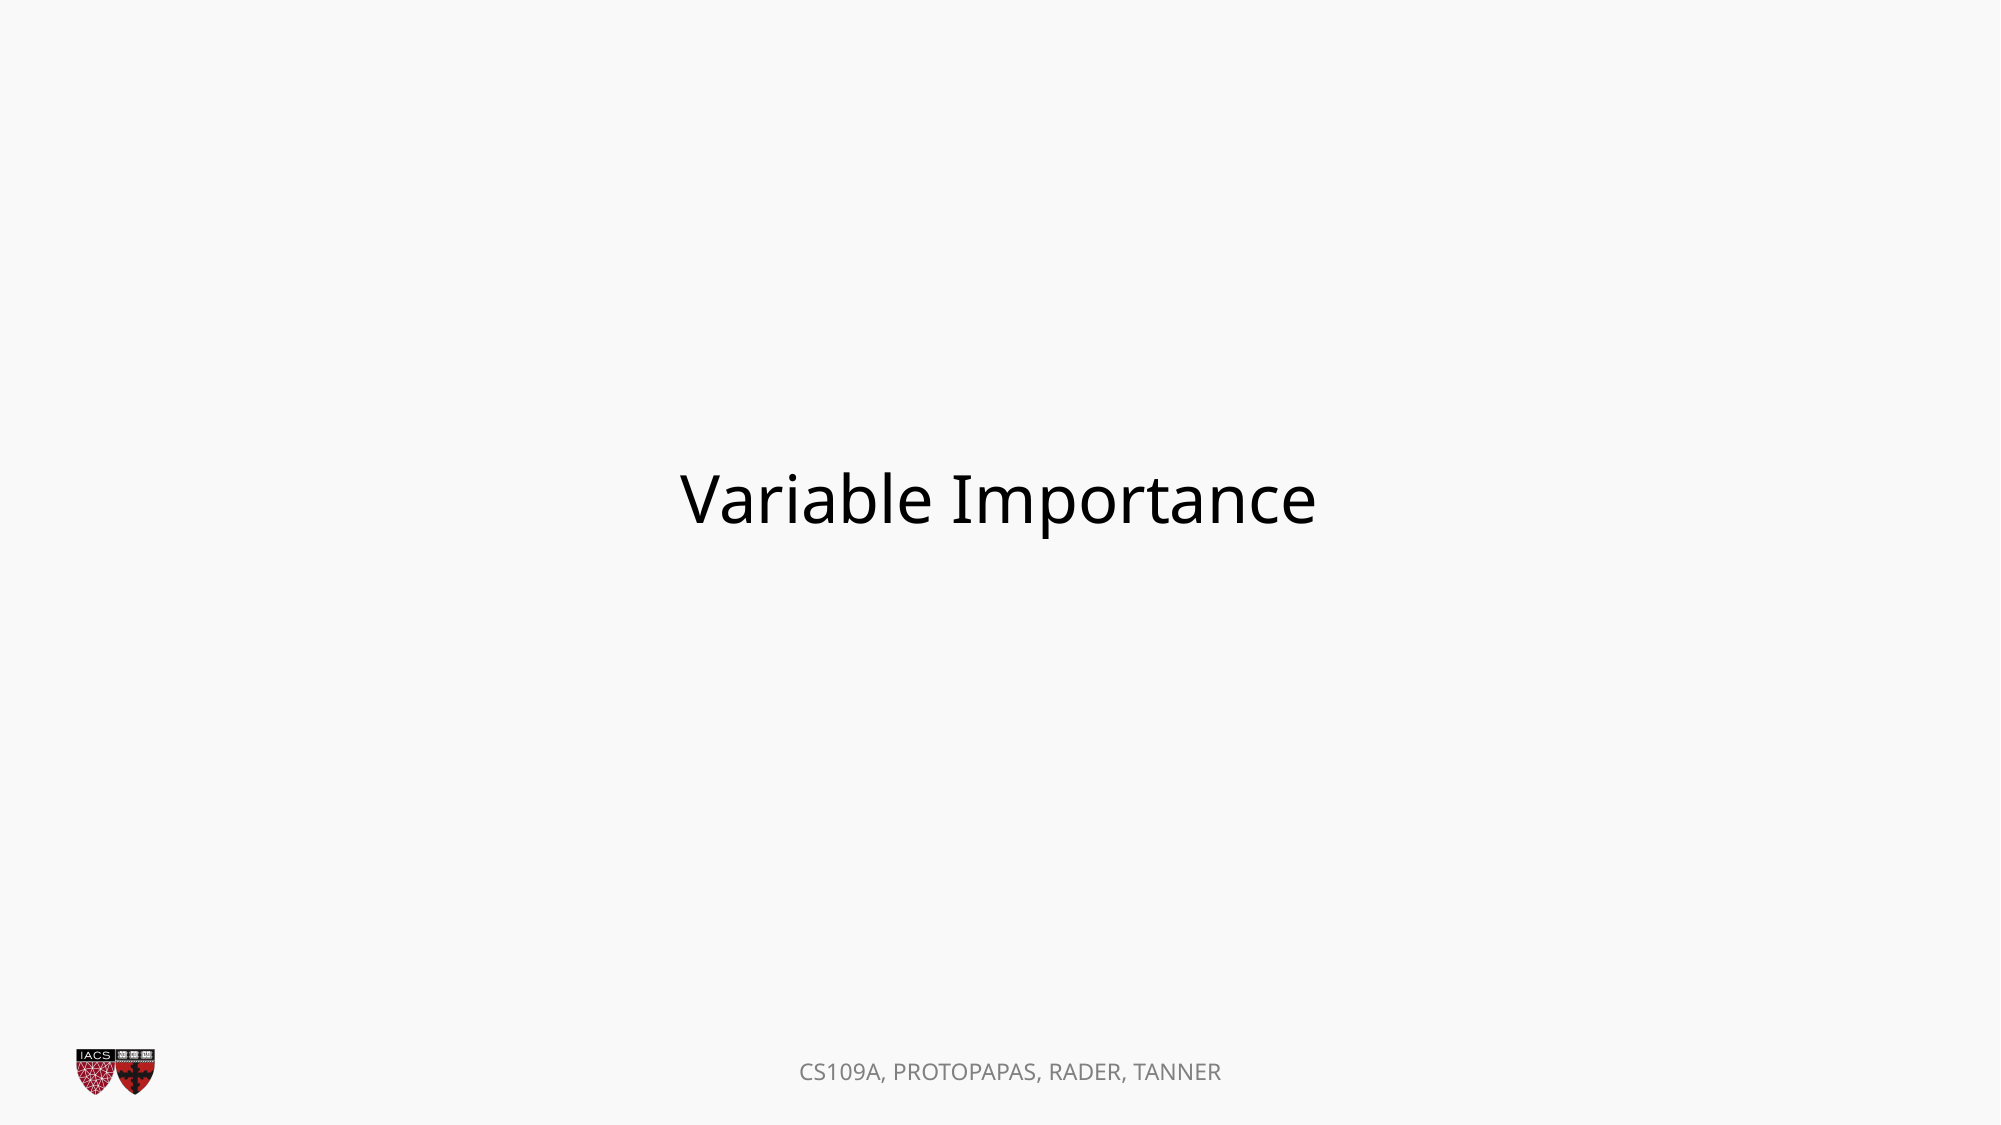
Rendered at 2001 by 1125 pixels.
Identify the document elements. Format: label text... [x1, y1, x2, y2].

picture [75, 1049, 155, 1095]
title Variable Importance [99, 449, 1900, 576]
